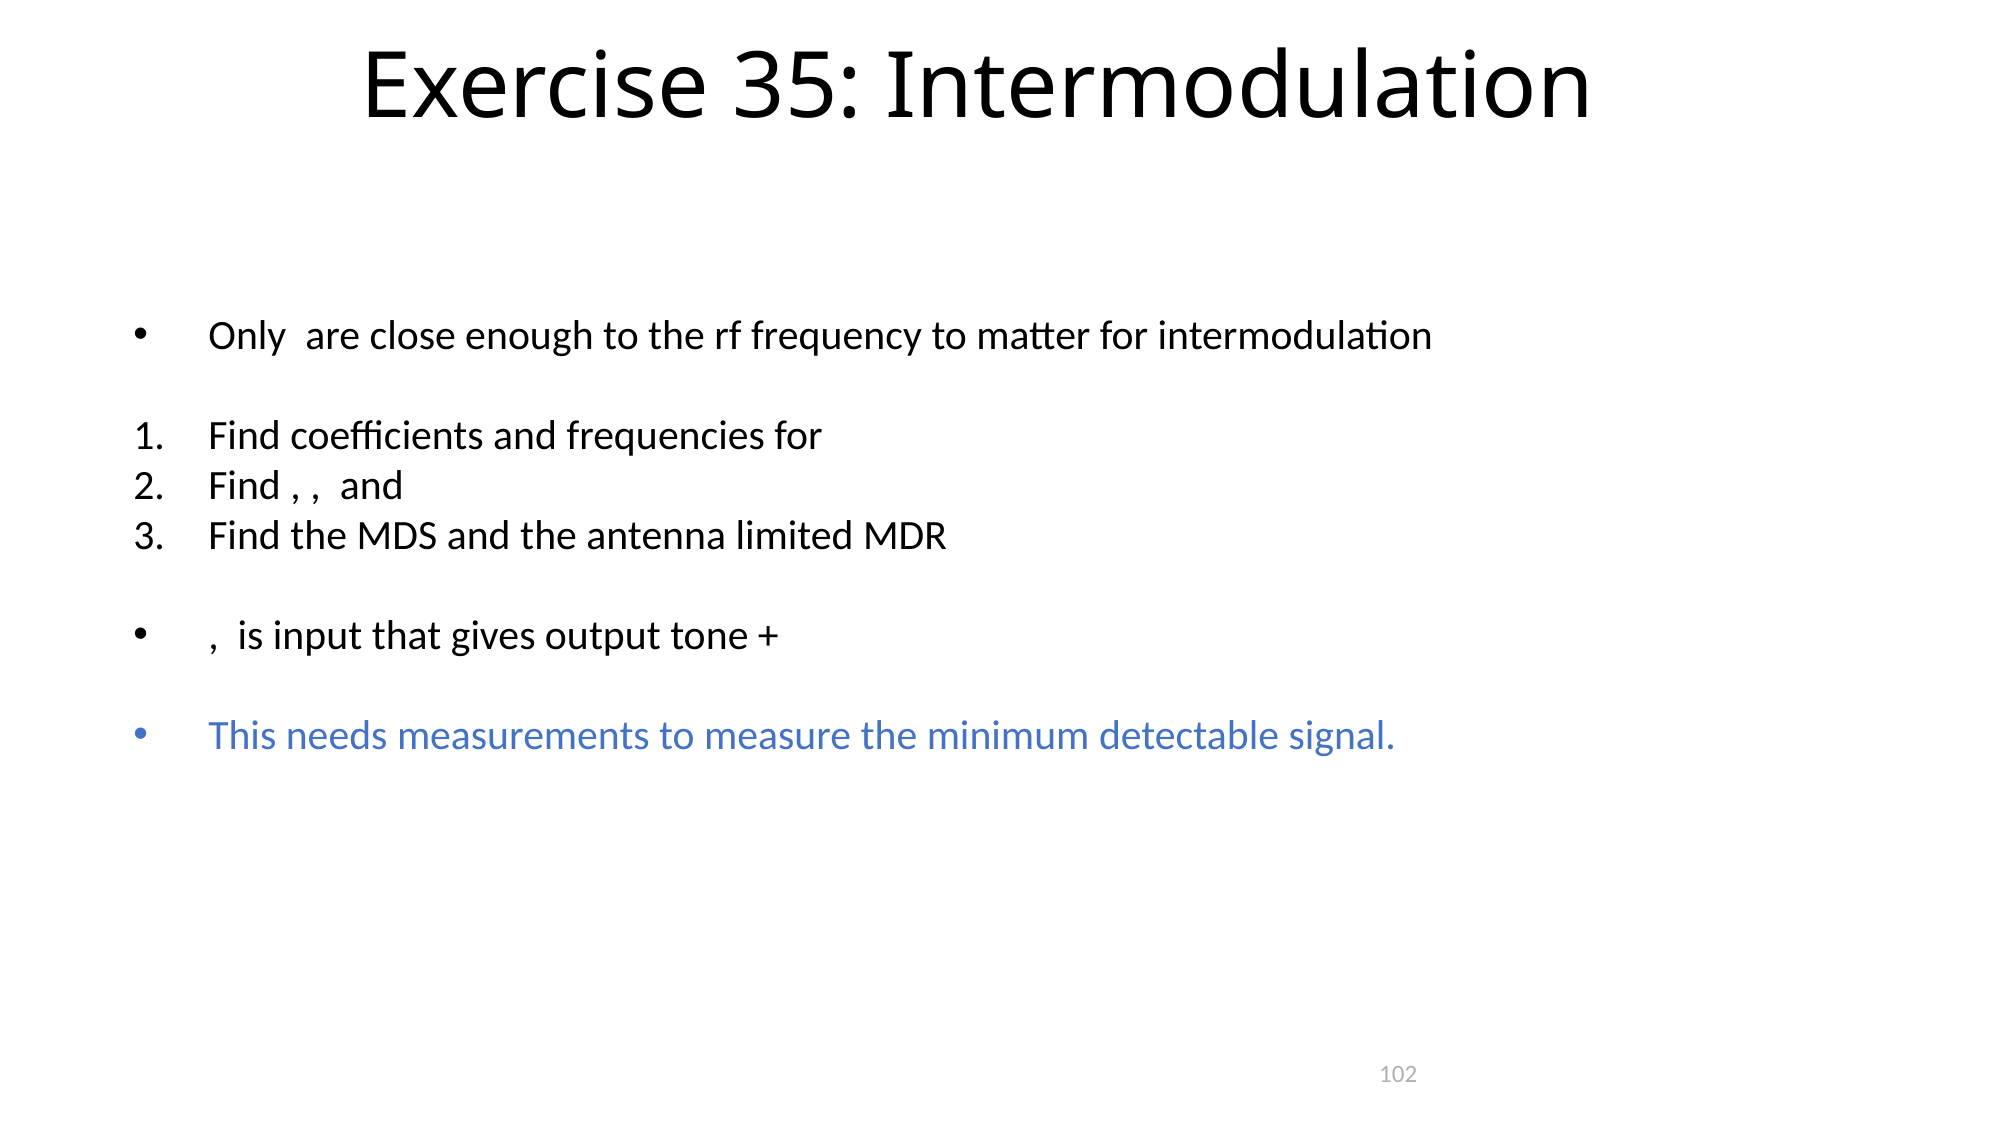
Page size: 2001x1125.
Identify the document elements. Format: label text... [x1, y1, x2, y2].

text_box Exercise 35: Intermodulation [61, 25, 1895, 136]
slide_number 102 [1074, 738, 1425, 1125]
